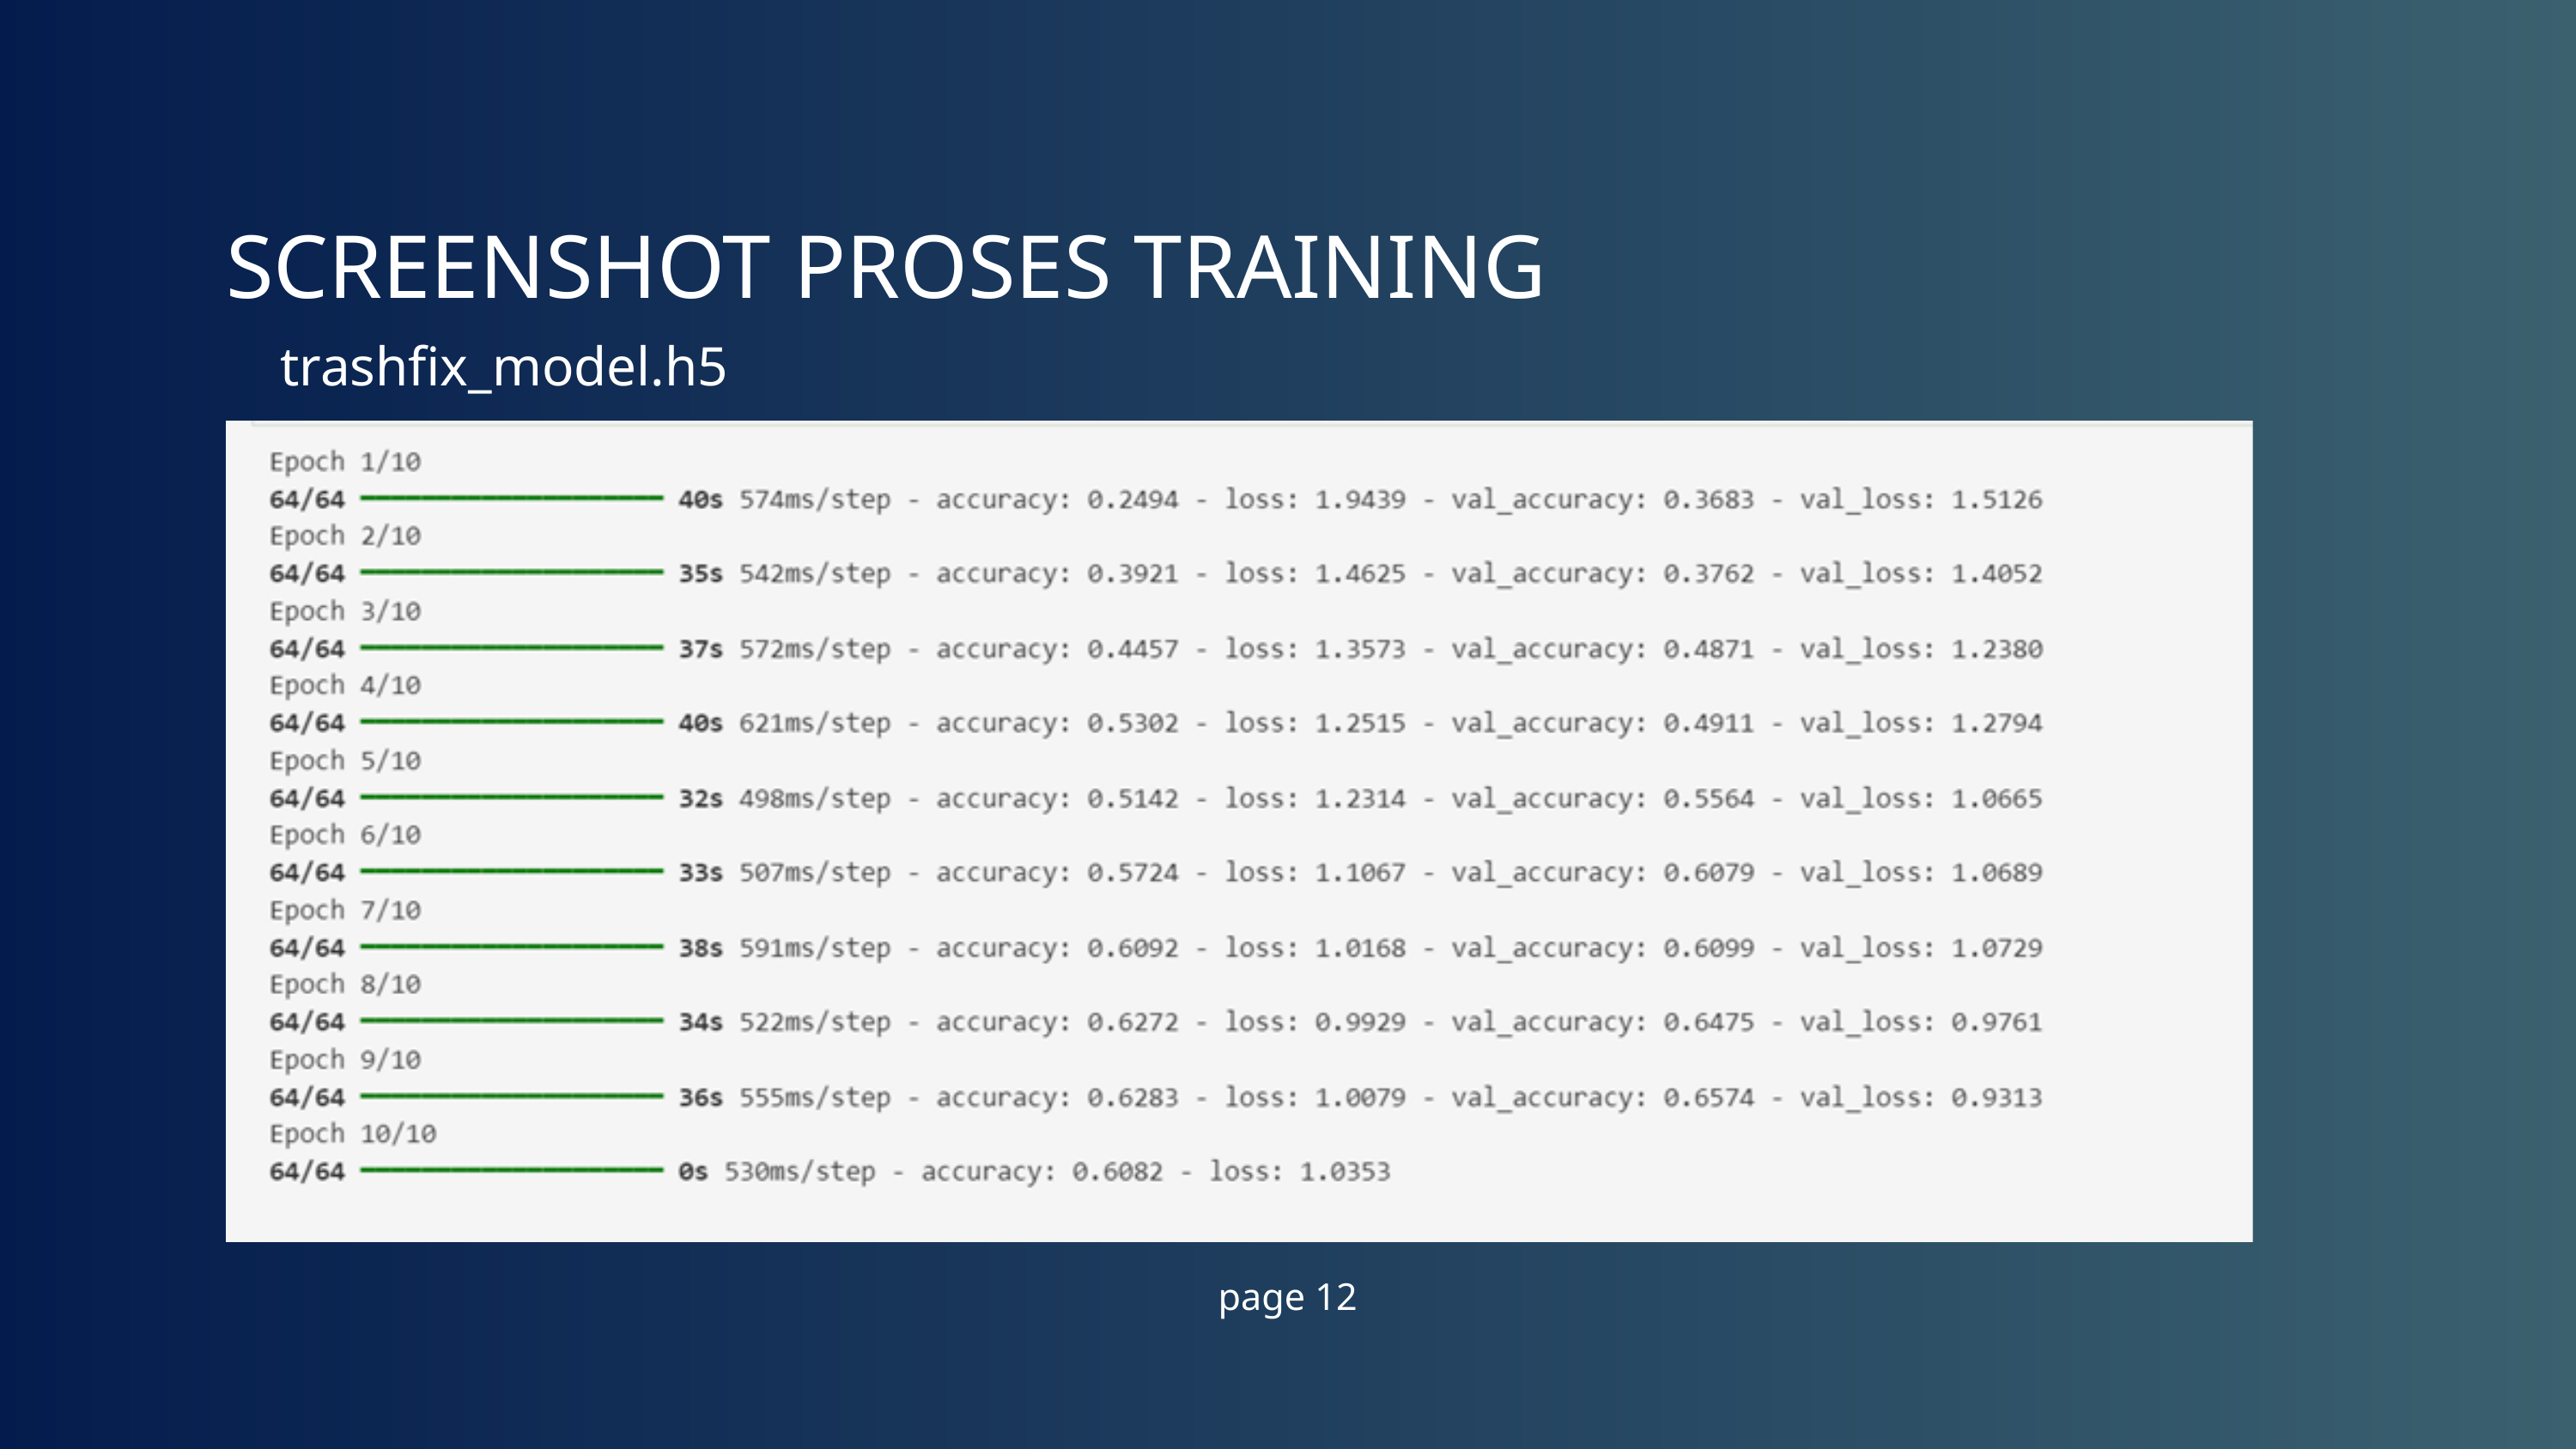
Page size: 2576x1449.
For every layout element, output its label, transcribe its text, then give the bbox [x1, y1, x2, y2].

text_box [226, 421, 2253, 1242]
text_box page 12 [1124, 1277, 1452, 1319]
text_box trashfix_model.h5 [246, 339, 762, 397]
text_box SCREENSHOT PROSES TRAINING [226, 206, 2498, 316]
